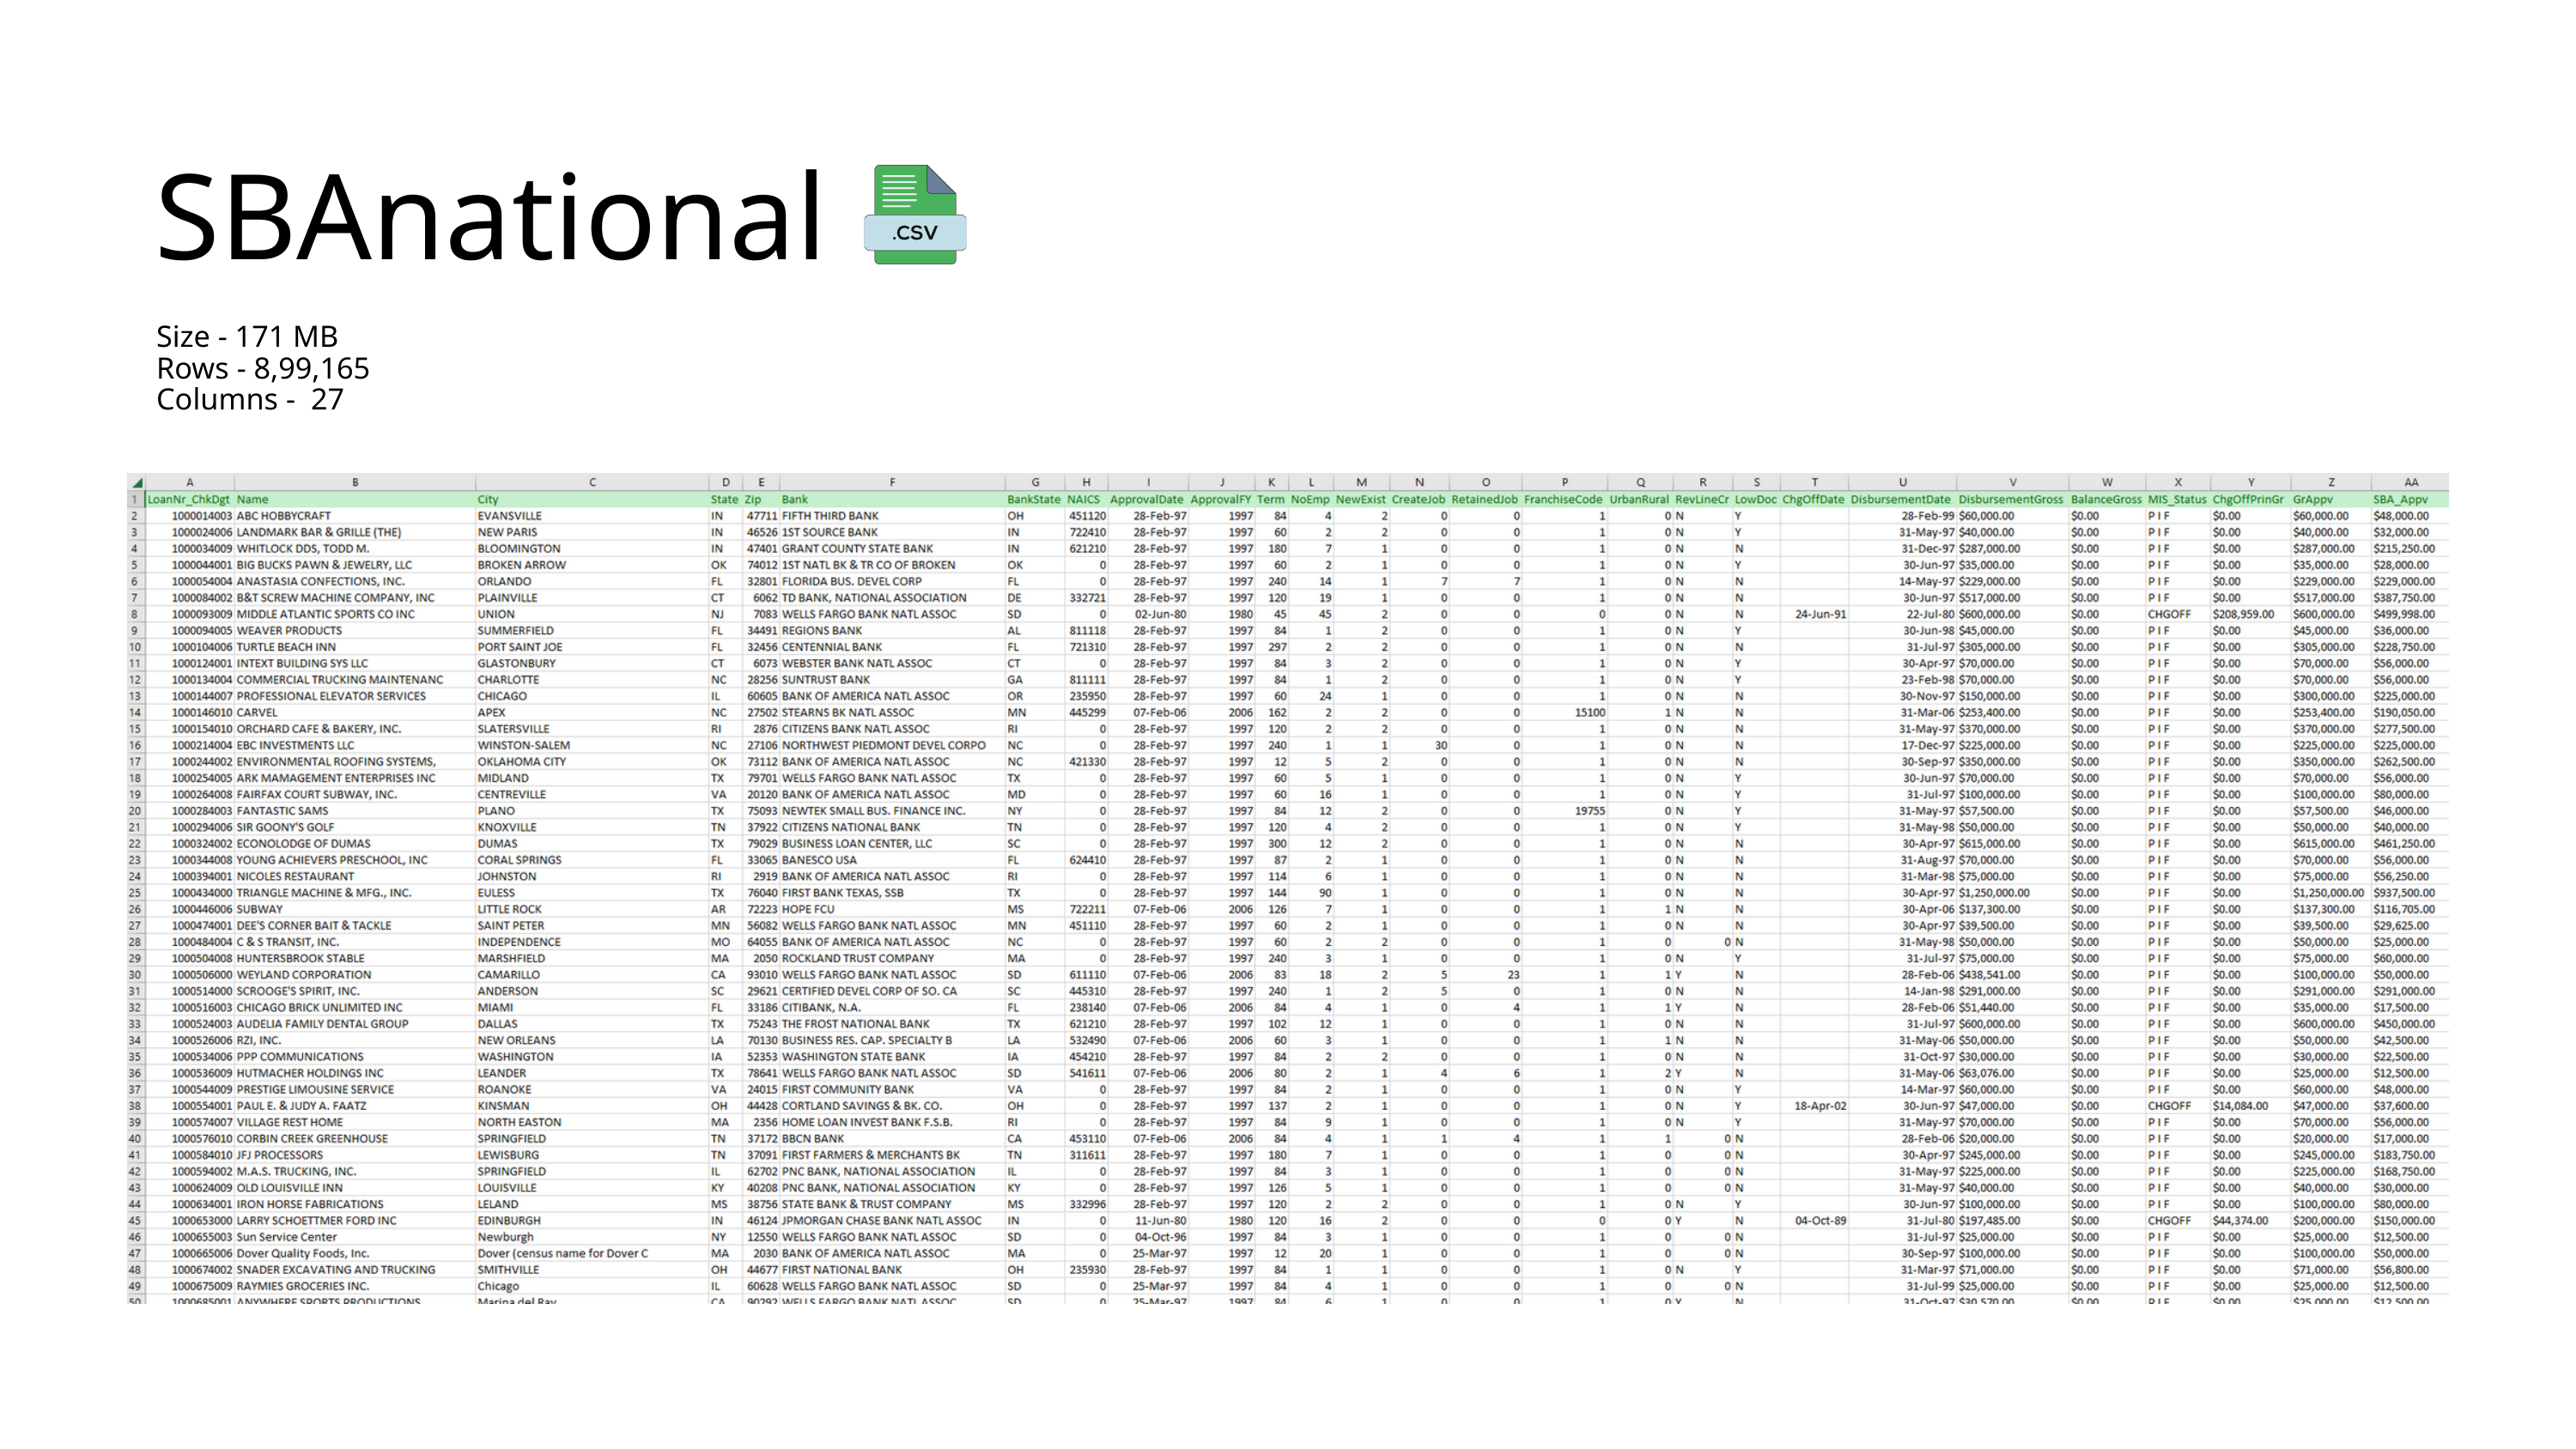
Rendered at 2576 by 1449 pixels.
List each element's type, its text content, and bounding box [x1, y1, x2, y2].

text_box [126, 473, 2450, 1304]
text_box Size - 171 MB Rows - 8,99,165 Columns - 27 [156, 321, 378, 416]
text_box [864, 165, 967, 264]
text_box SBAnational [144, 156, 838, 284]
